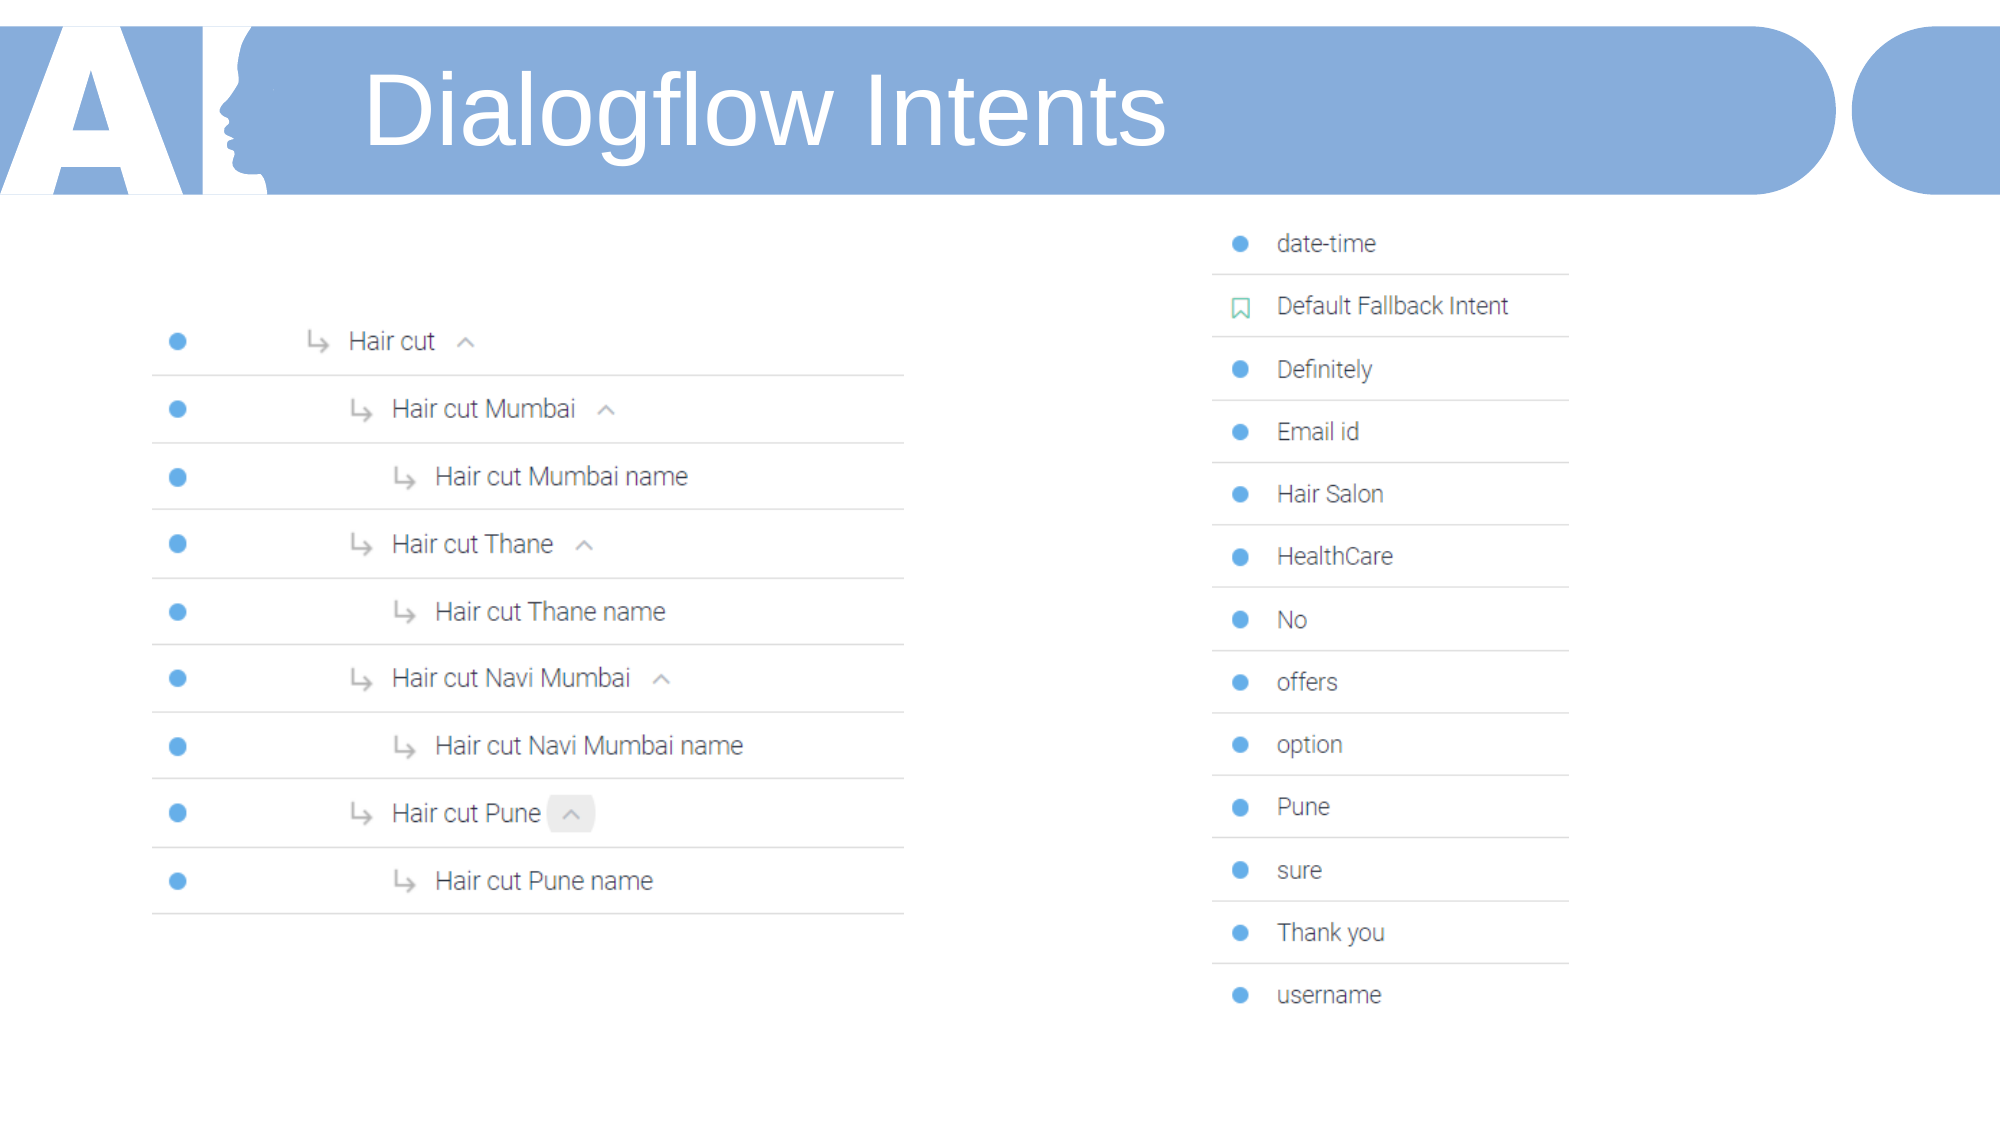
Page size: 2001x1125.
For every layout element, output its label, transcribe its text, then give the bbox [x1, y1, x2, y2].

list Dialogflow Intents [347, 55, 1952, 175]
picture [1212, 217, 1569, 1017]
picture [152, 310, 904, 916]
